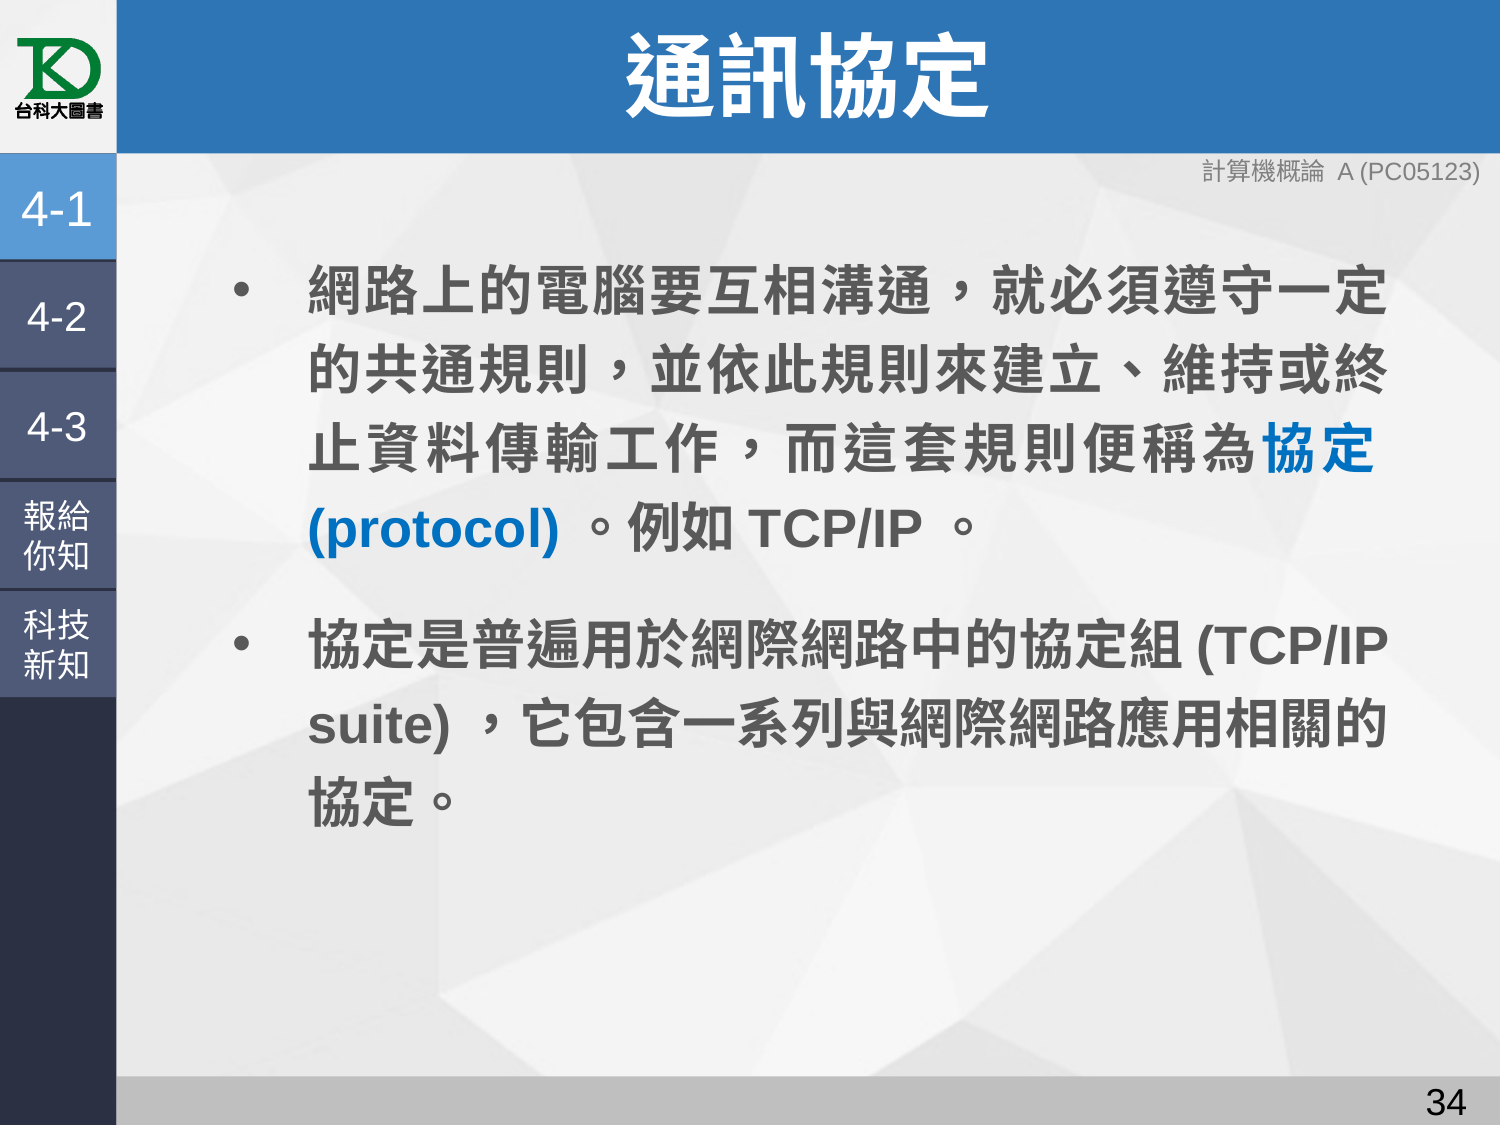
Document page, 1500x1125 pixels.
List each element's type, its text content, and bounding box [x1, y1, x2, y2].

list 網路上的電腦要互相溝通，就必須遵守一定的共通規則，並依此規則來建立、維持或終止資料傳輸工作，而這套規則便稱為協定(protocol)。例如TCP/IP。 協定是普遍用於網際網路中的協定組(TCP/IP suite)，它包含一系列與網際網路應用相關的協定。 [217, 234, 1404, 1125]
slide_number 33 [1323, 1070, 1482, 1125]
text_box 科技 新知 [0, 590, 117, 698]
picture [117, 158, 1500, 1076]
title 通訊協定 [116, 4, 1500, 158]
text_box 4-1 [0, 153, 117, 261]
text_box 4-2 [0, 261, 117, 369]
picture [0, 0, 116, 153]
text_box 報給 你知 [0, 481, 117, 589]
text_box 4-3 [0, 371, 117, 479]
